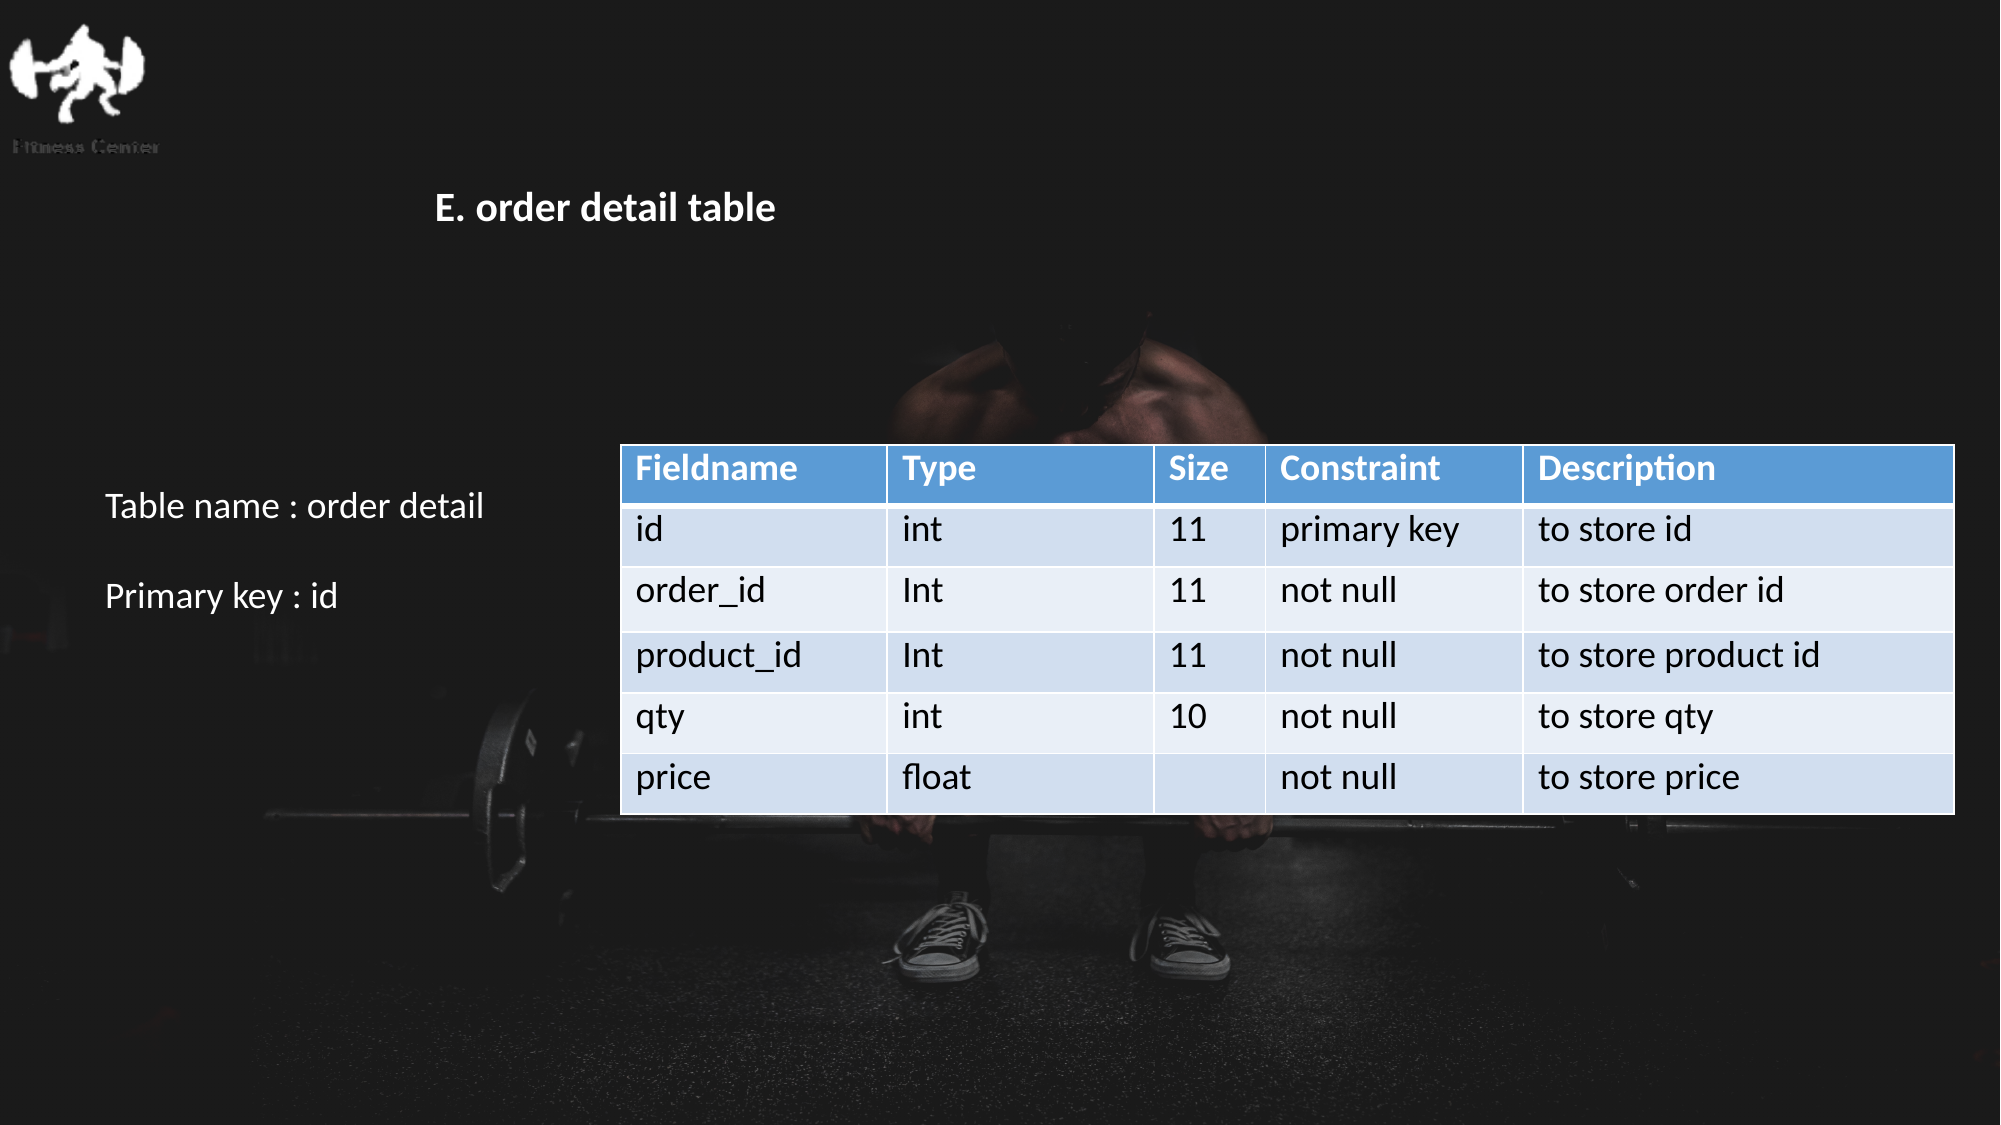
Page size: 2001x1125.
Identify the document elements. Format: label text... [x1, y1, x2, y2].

table_cell Int [888, 633, 1153, 692]
table_header Description [1524, 446, 1953, 503]
table_cell not null [1266, 754, 1522, 813]
table_cell float [888, 754, 1153, 813]
table_cell not null [1266, 633, 1522, 692]
table_header Fieldname [622, 446, 886, 503]
table_cell order_id [622, 568, 886, 631]
table_cell not null [1266, 568, 1522, 631]
table_cell 11 [1155, 633, 1265, 692]
table_cell qty [622, 694, 886, 753]
text_box Table name : order detail Primary key : id [90, 473, 620, 668]
table_header Size [1155, 446, 1265, 503]
text_box E. order detail table [420, 172, 1454, 238]
table_cell [1155, 754, 1265, 813]
table_cell int [888, 509, 1153, 566]
table_cell 11 [1155, 568, 1265, 631]
table_header Constraint [1266, 446, 1522, 503]
table_cell not null [1266, 694, 1522, 753]
table_cell Int [888, 568, 1153, 631]
table_cell primary key [1266, 509, 1522, 566]
table_cell id [622, 509, 886, 566]
picture [0, 8, 167, 175]
table_cell product_id [622, 633, 886, 692]
table_cell to store product id [1524, 633, 1953, 692]
table_cell int [888, 694, 1153, 753]
table_cell 11 [1155, 509, 1265, 566]
table_cell to store id [1524, 509, 1953, 566]
table_cell 10 [1155, 694, 1265, 753]
table_header Type [888, 446, 1153, 503]
table_cell to store order id [1524, 568, 1953, 631]
table_cell to store price [1524, 754, 1953, 813]
table_cell to store qty [1524, 694, 1953, 753]
table_cell price [622, 754, 886, 813]
